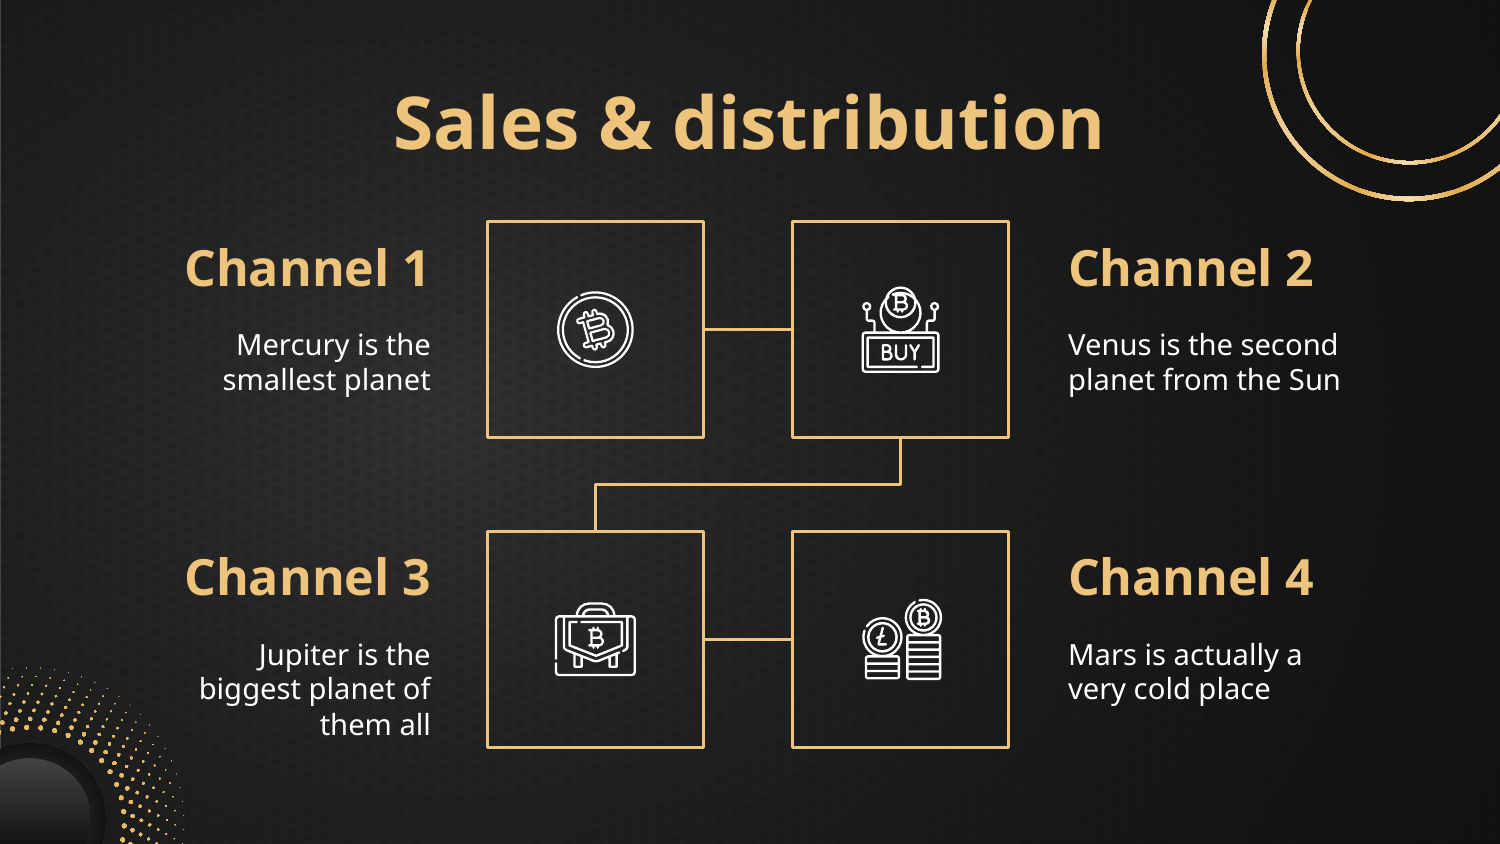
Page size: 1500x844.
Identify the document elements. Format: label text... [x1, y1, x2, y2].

title Sales & distribution [118, 72, 1382, 167]
text_box Channel 1 [136, 224, 446, 311]
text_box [859, 598, 943, 681]
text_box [861, 286, 940, 374]
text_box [555, 291, 636, 369]
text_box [554, 602, 637, 677]
text_box Mercury is the smallest planet [136, 311, 446, 435]
text_box [487, 531, 704, 748]
text_box [792, 221, 1009, 438]
text_box Venus is the second planet from the Sun [1053, 311, 1363, 435]
text_box Channel 4 [1053, 534, 1363, 620]
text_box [700, 331, 796, 638]
text_box [792, 531, 1009, 748]
text_box Mars is actually a very cold place [1053, 620, 1363, 745]
text_box [487, 221, 704, 438]
text_box Channel 3 [136, 534, 446, 620]
text_box Jupiter is the biggest planet of them all [136, 620, 446, 745]
text_box Channel 2 [1053, 224, 1363, 311]
